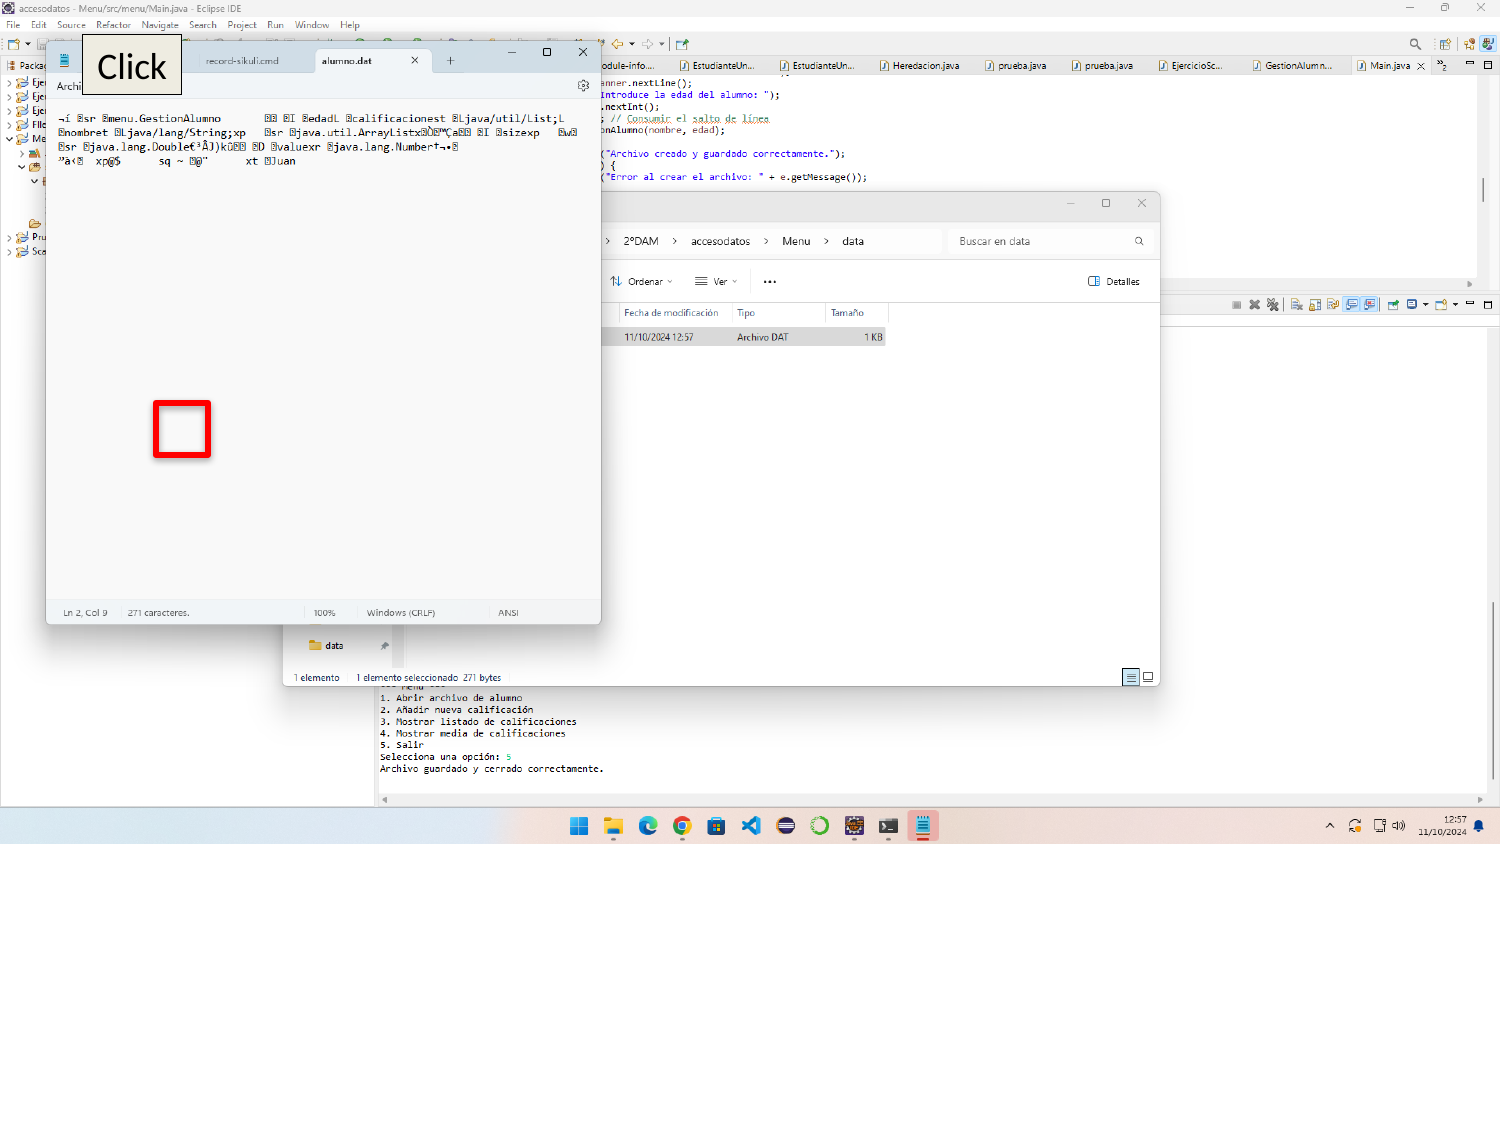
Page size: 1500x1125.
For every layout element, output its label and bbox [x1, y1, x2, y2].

picture [0, 0, 1500, 844]
